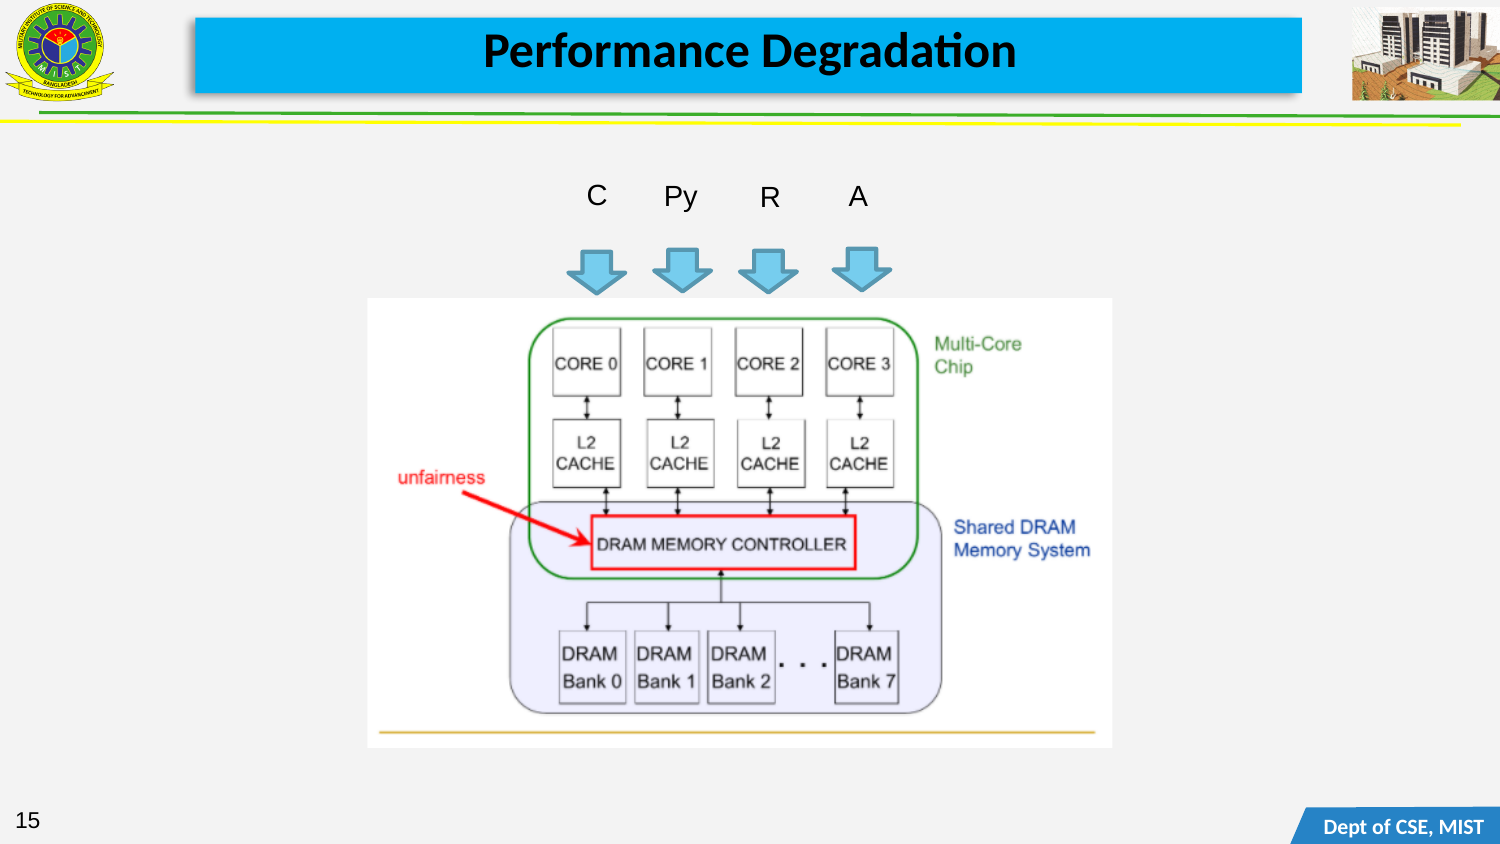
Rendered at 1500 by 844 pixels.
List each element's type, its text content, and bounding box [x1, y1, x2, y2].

picture [3, 2, 115, 103]
title Performance Degradation [210, 25, 1292, 84]
picture [1352, 7, 1500, 101]
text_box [366, 168, 1113, 749]
